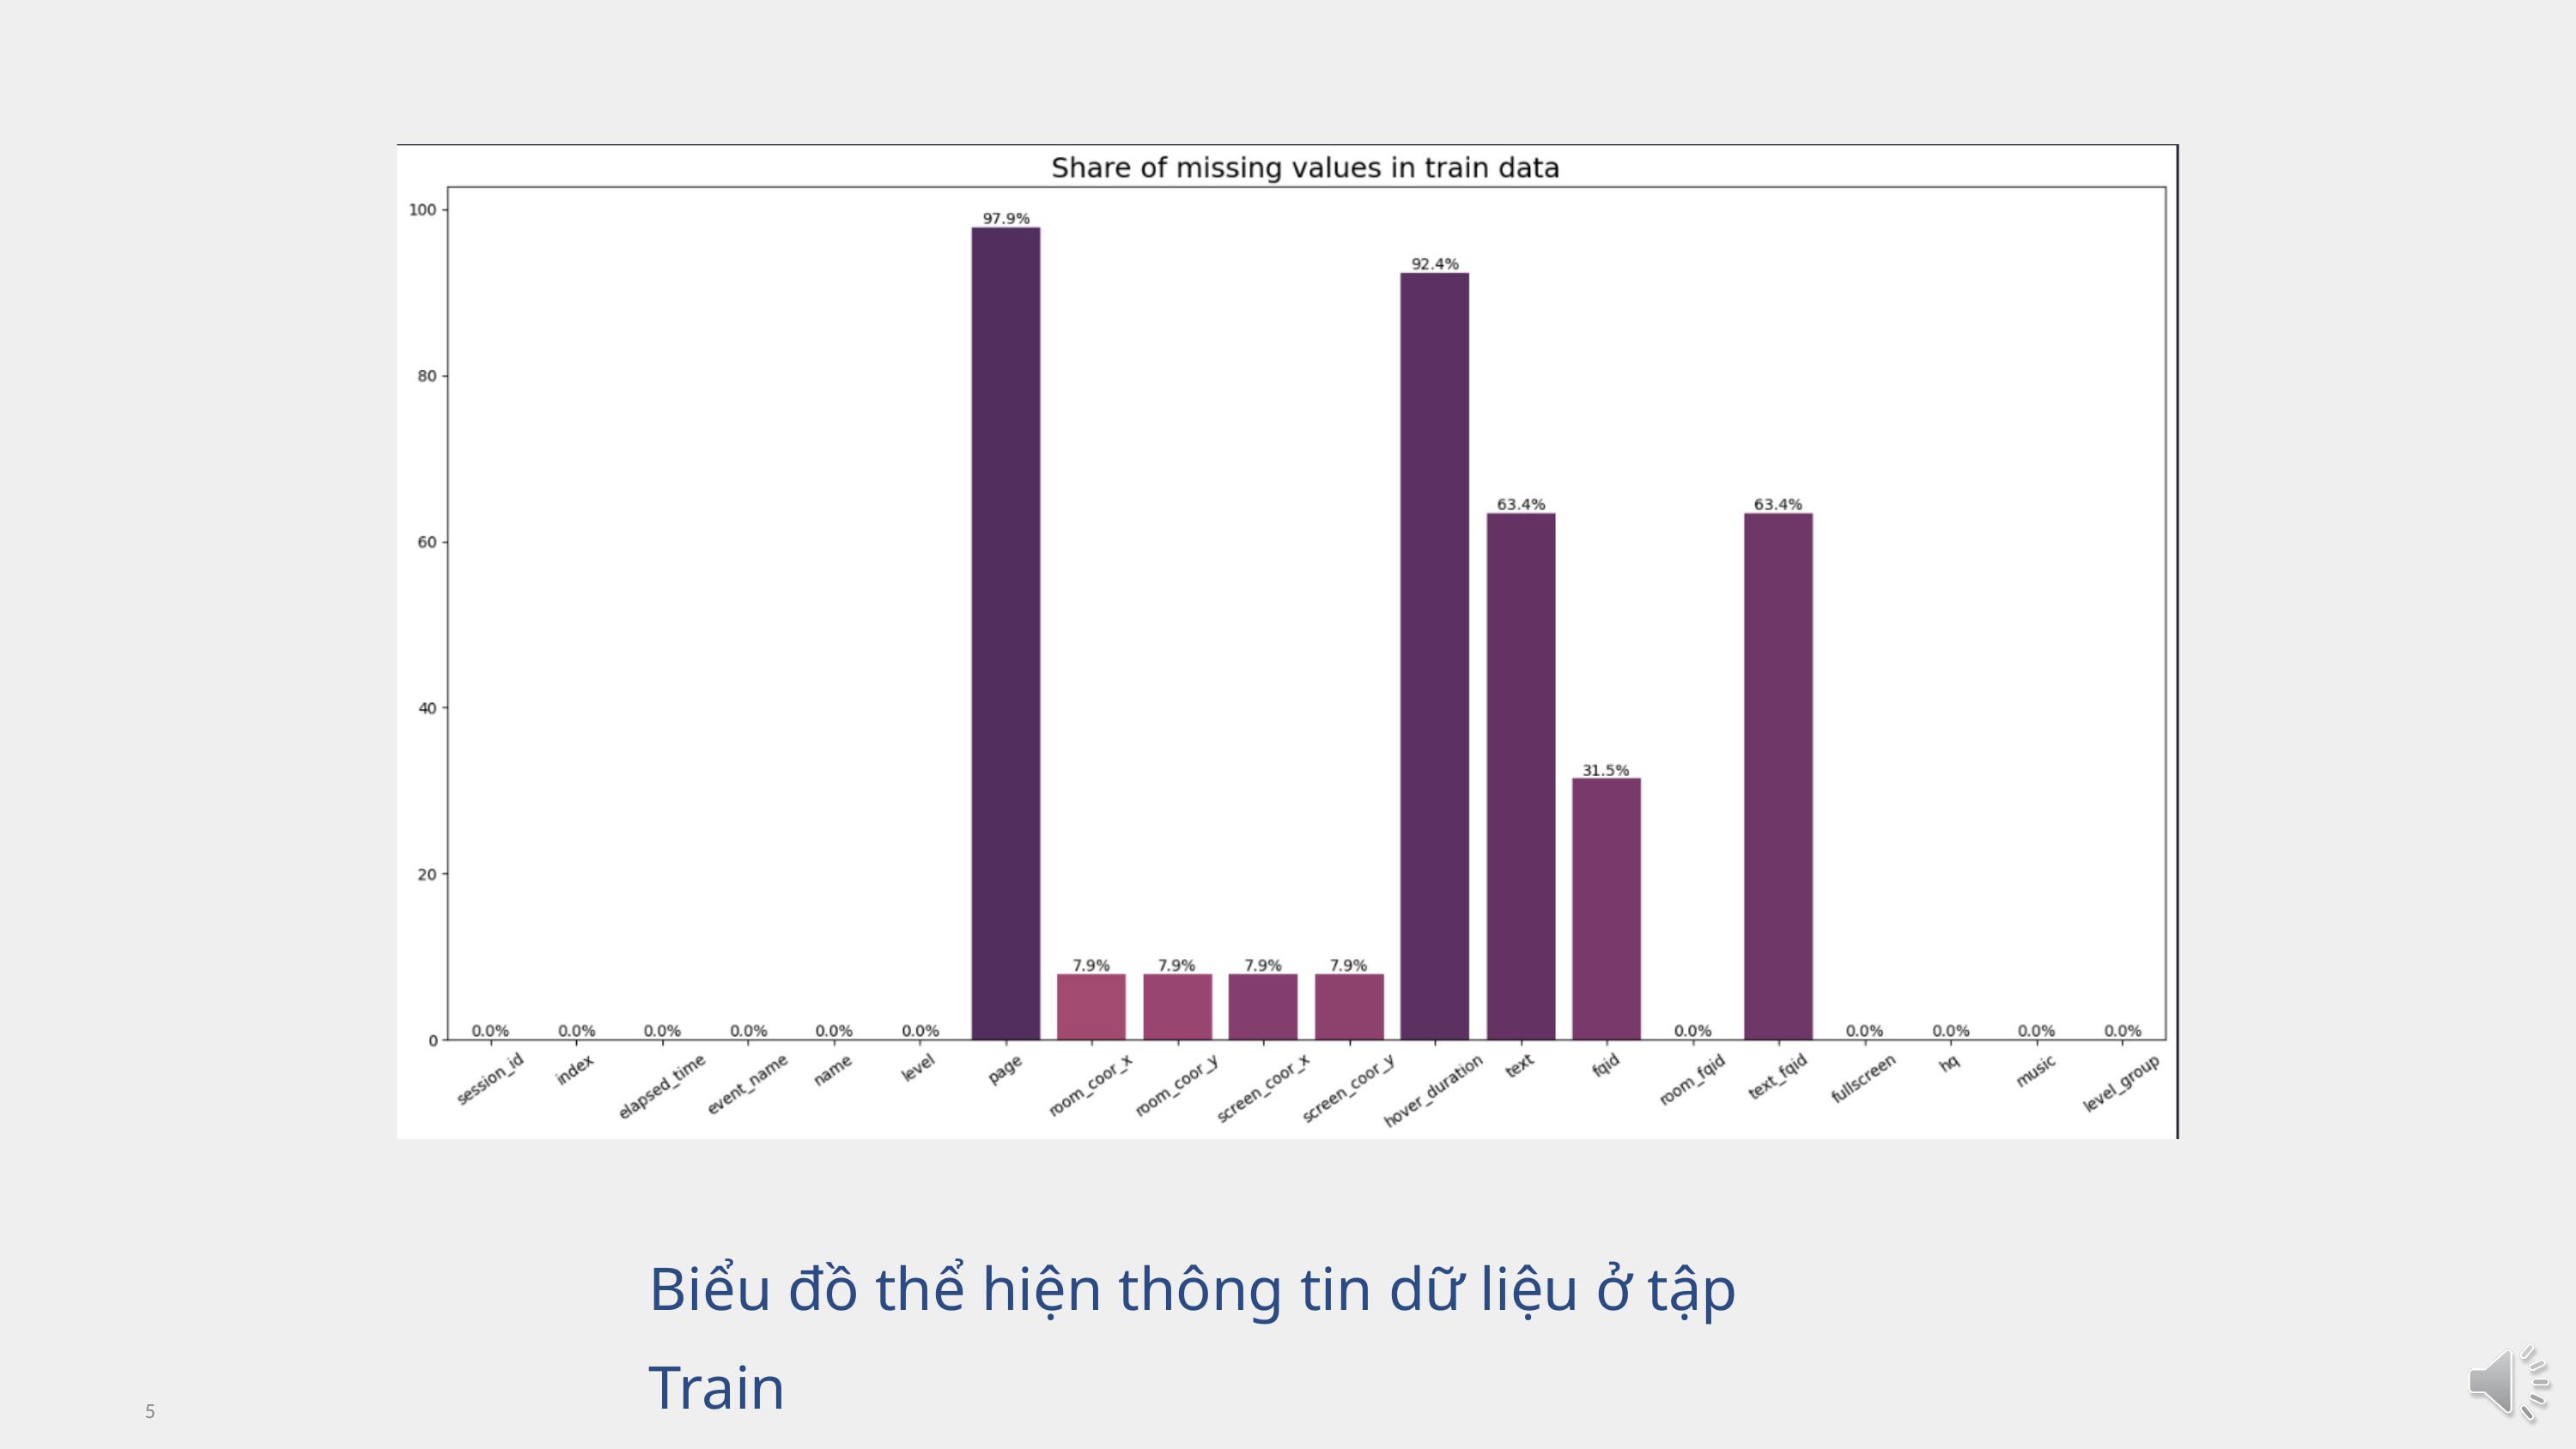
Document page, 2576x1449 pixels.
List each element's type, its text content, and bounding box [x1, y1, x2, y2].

slide_number 5 [0, 1384, 301, 1436]
text_box [397, 144, 2179, 1139]
picture [2468, 1341, 2555, 1428]
text_box Biểu đồ thể hiện thông tin dữ liệu ở tập Train [648, 1222, 1859, 1422]
